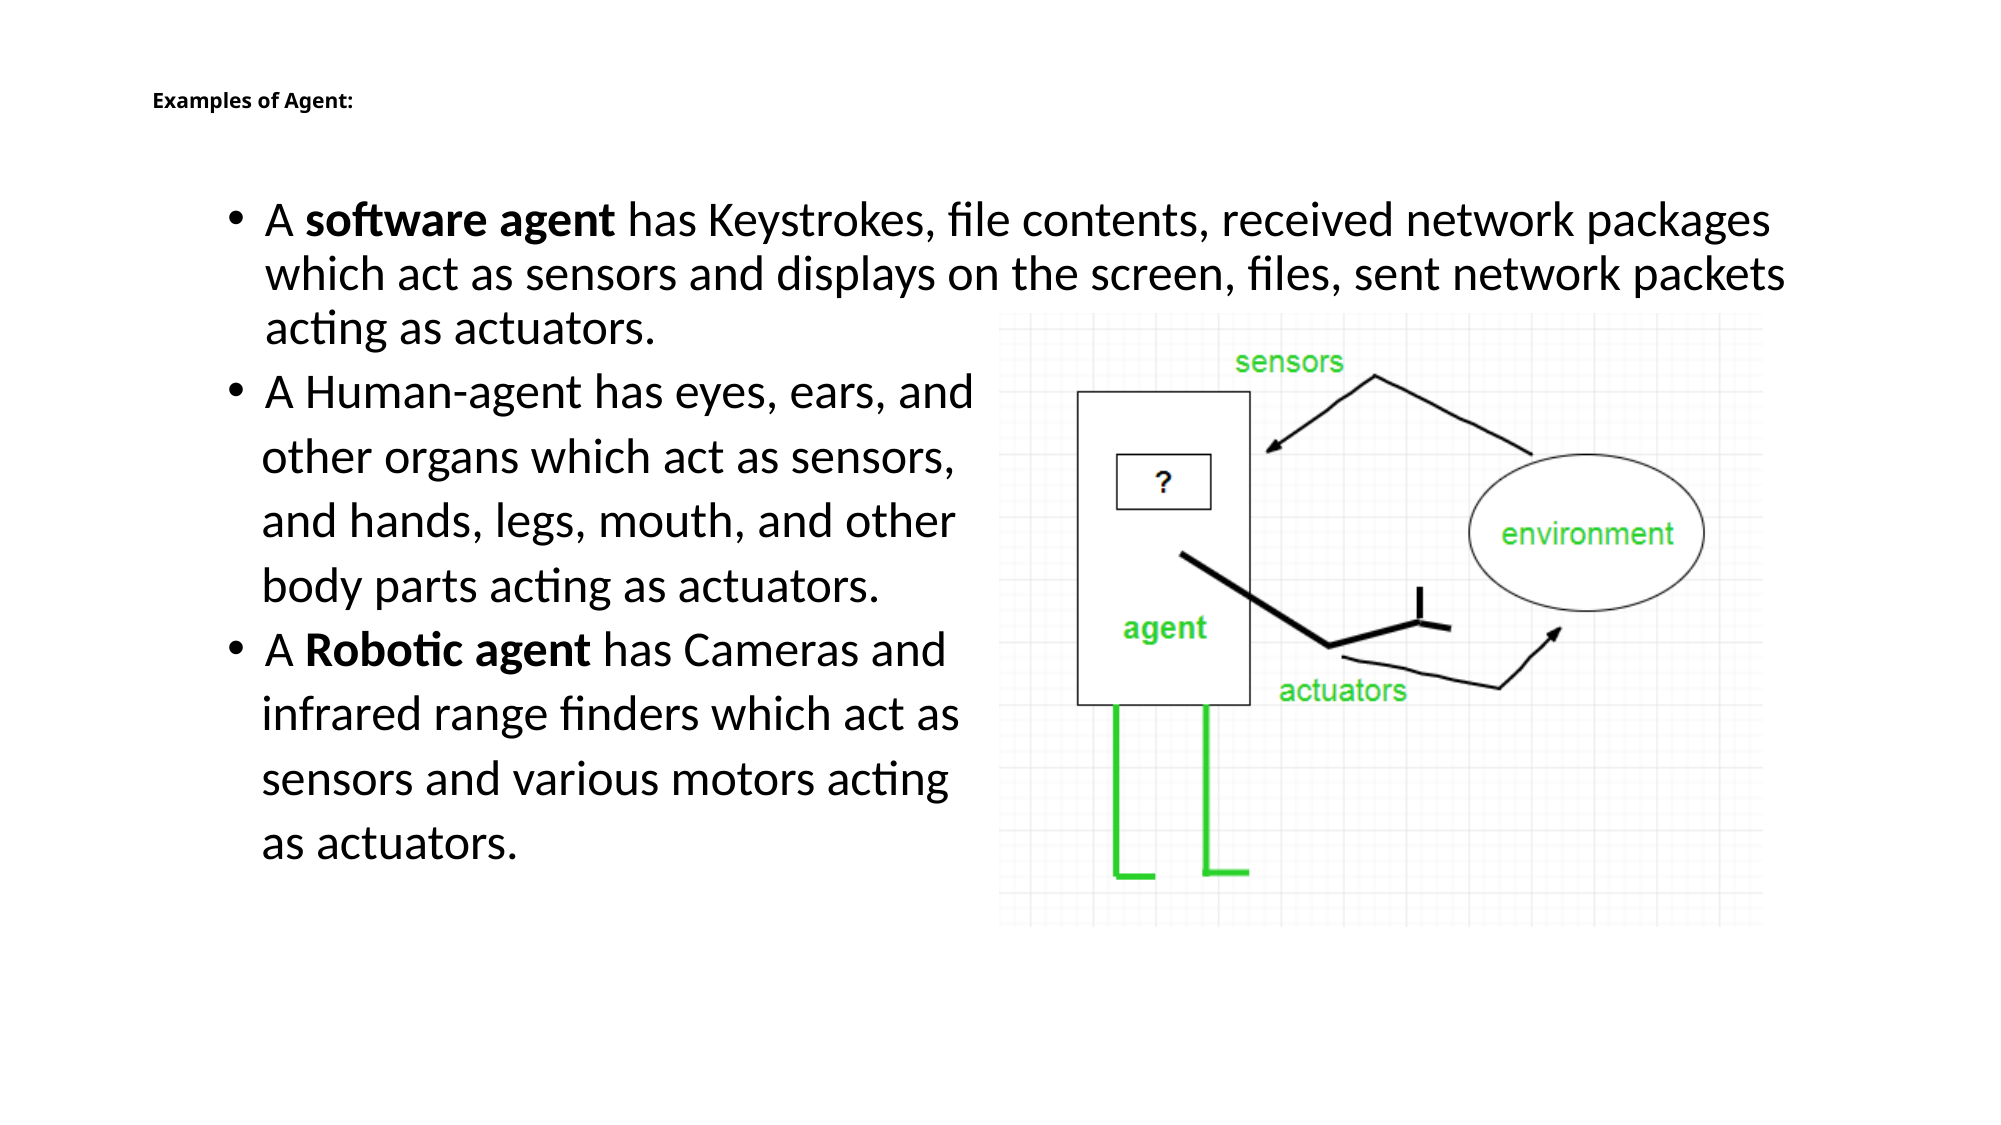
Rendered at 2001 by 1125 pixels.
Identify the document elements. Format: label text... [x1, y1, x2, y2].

picture [999, 313, 1763, 927]
list A software agent has Keystrokes, file contents, received network packages which act as sensors and displays on the screen, files, sent network packets acting as actuators. A Human-agent has eyes, ears, and other organs which act as sensors, and hands, legs, mouth, and other body parts acting as actuators. A Robotic agent has Cameras and infrared range finders which act as sensors and various motors acting as actuators. [137, 185, 1863, 1014]
title Examples of Agent: [137, 59, 1863, 146]
